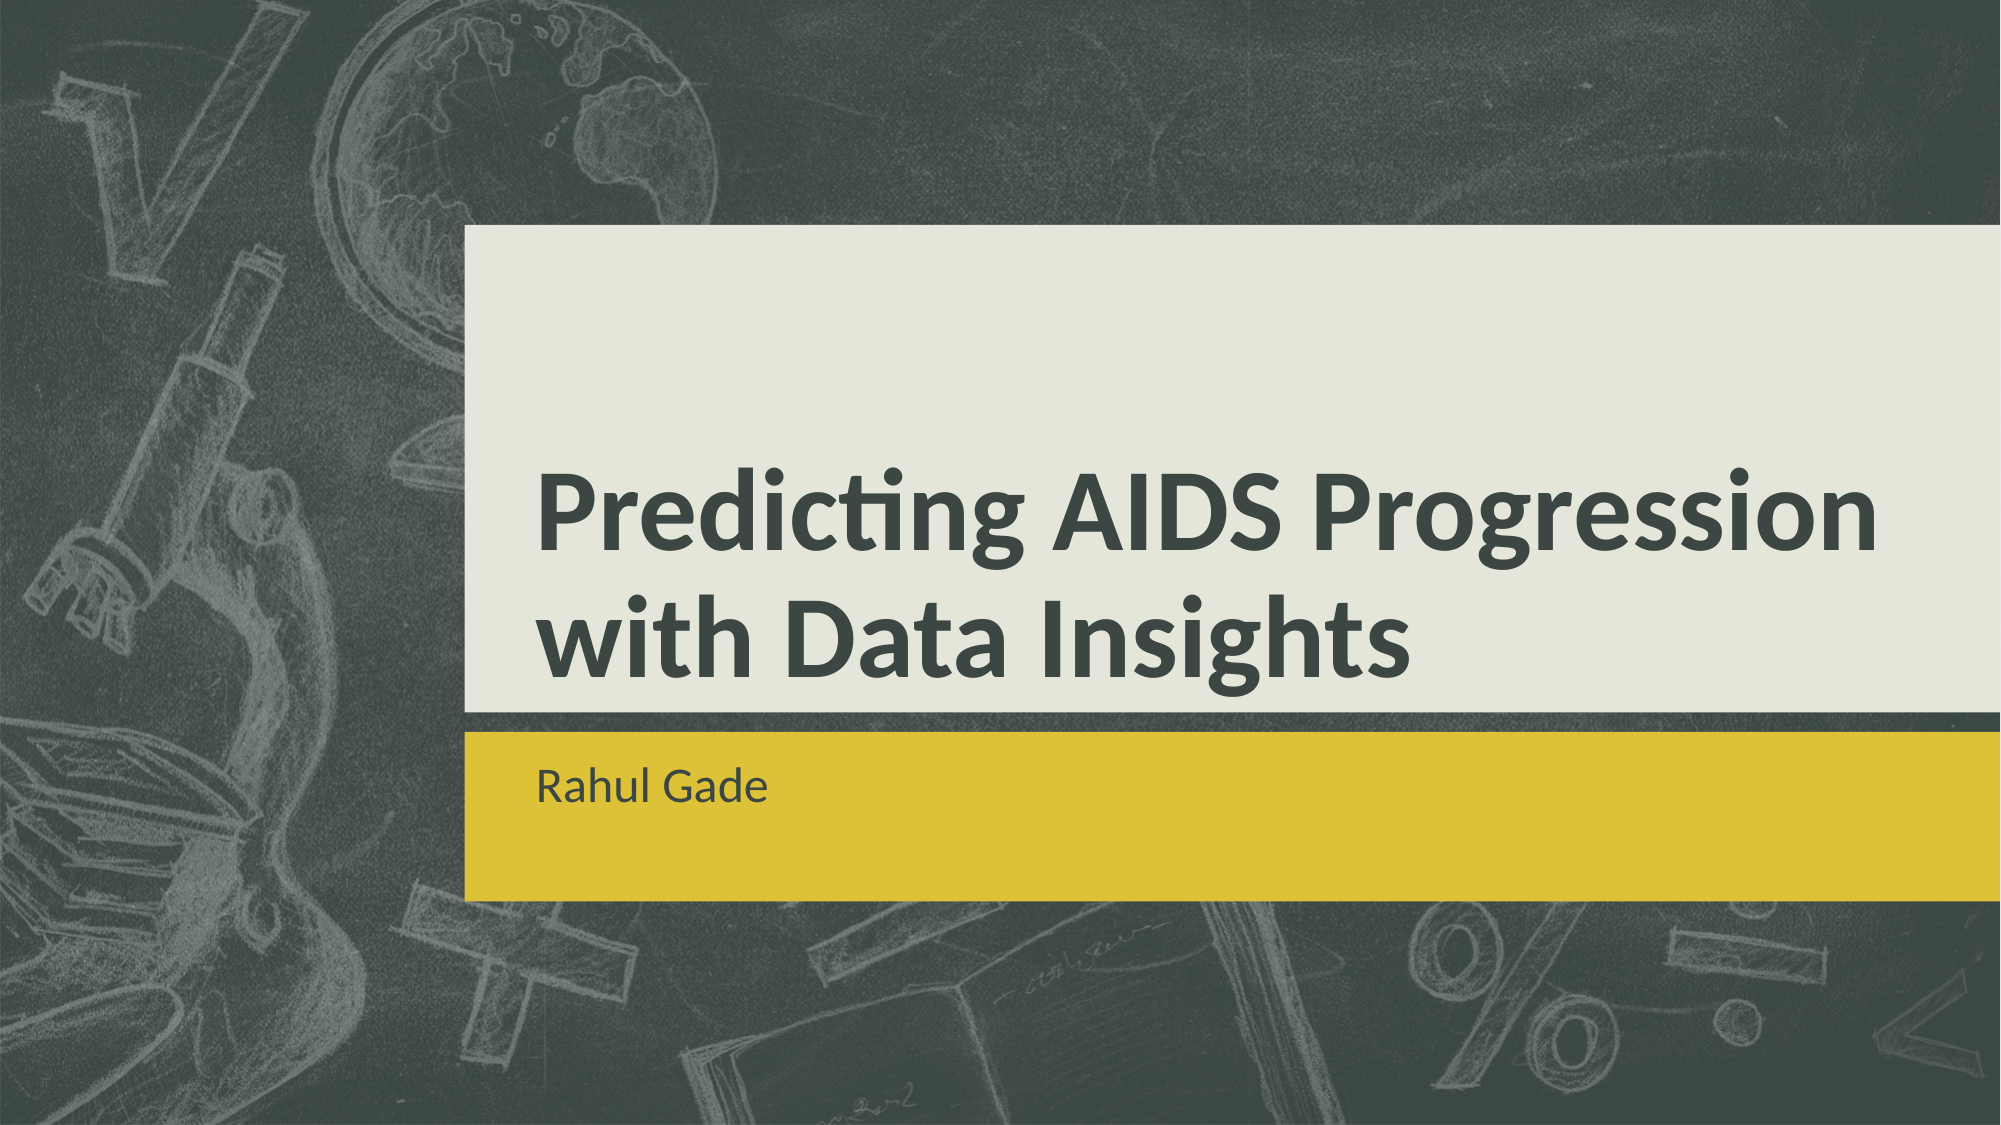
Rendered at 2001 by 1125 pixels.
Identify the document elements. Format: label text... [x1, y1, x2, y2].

picture [0, 0, 2001, 1125]
title Predicting AIDS Progression with Data Insights [520, 318, 1916, 711]
subtitle Rahul Gade [520, 744, 1916, 887]
